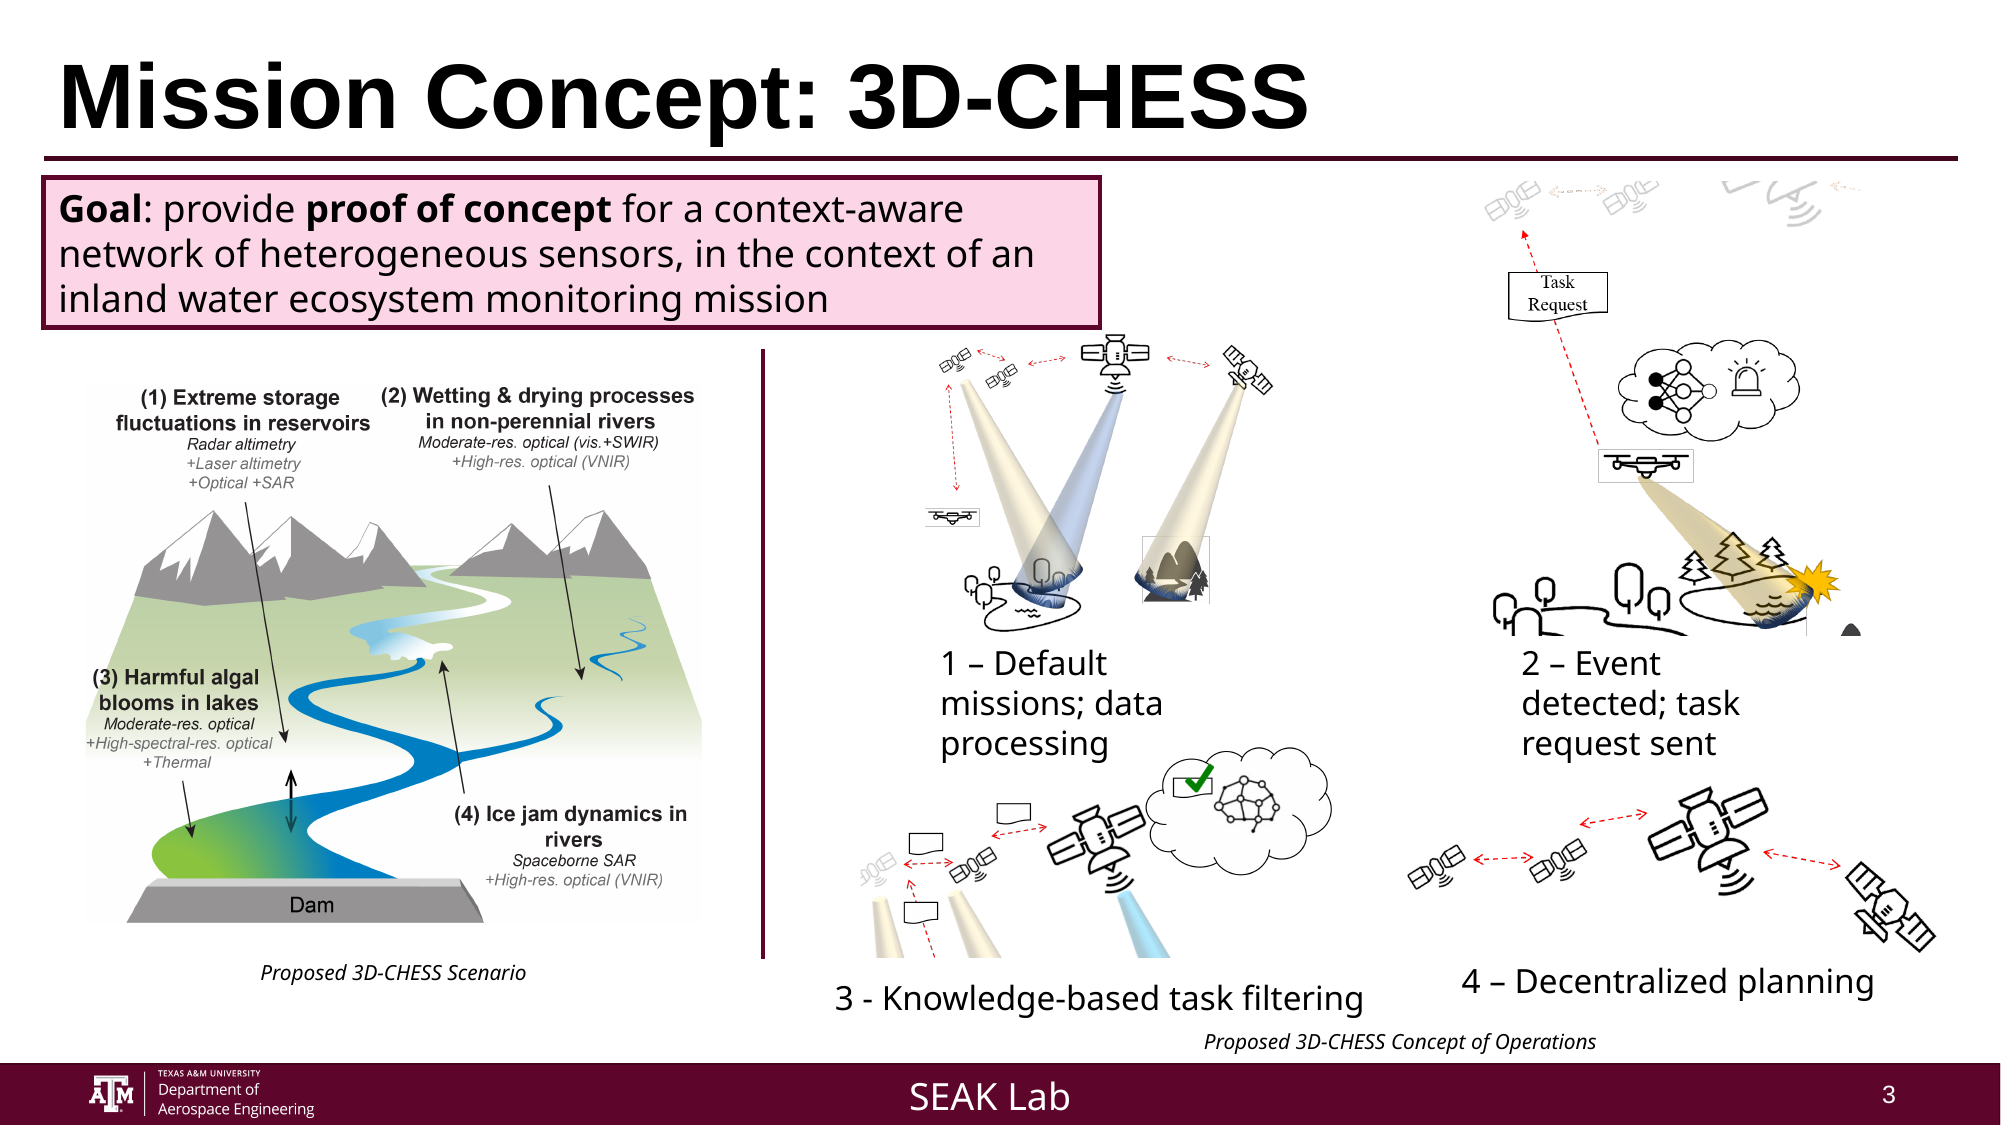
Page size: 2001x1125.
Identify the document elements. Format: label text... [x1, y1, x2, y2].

text_box 3 - Knowledge-based task filtering [819, 969, 1381, 1025]
text_box Proposed 3D-CHESS Concept of Operations [1187, 1021, 1614, 1061]
text_box 4 – Decentralized planning [1446, 958, 1891, 1008]
picture [860, 747, 1340, 958]
text_box 1 – Default missions; data processing [925, 635, 1275, 747]
text_box Goal: provide proof of concept for a context-aware network of heterogeneous sensors, in the context of an inland water ecosystem monitoring mission [43, 177, 1101, 328]
picture [1400, 744, 1938, 958]
text_box Proposed 3D-CHESS Scenario [180, 952, 607, 992]
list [925, 304, 1275, 635]
picture [89, 1070, 314, 1118]
text_box 2 – Event detected; task request sent [1506, 636, 1831, 744]
picture [85, 384, 702, 923]
title Mission Concept: 3D-CHESS [43, 38, 1958, 159]
picture [1477, 181, 1861, 636]
